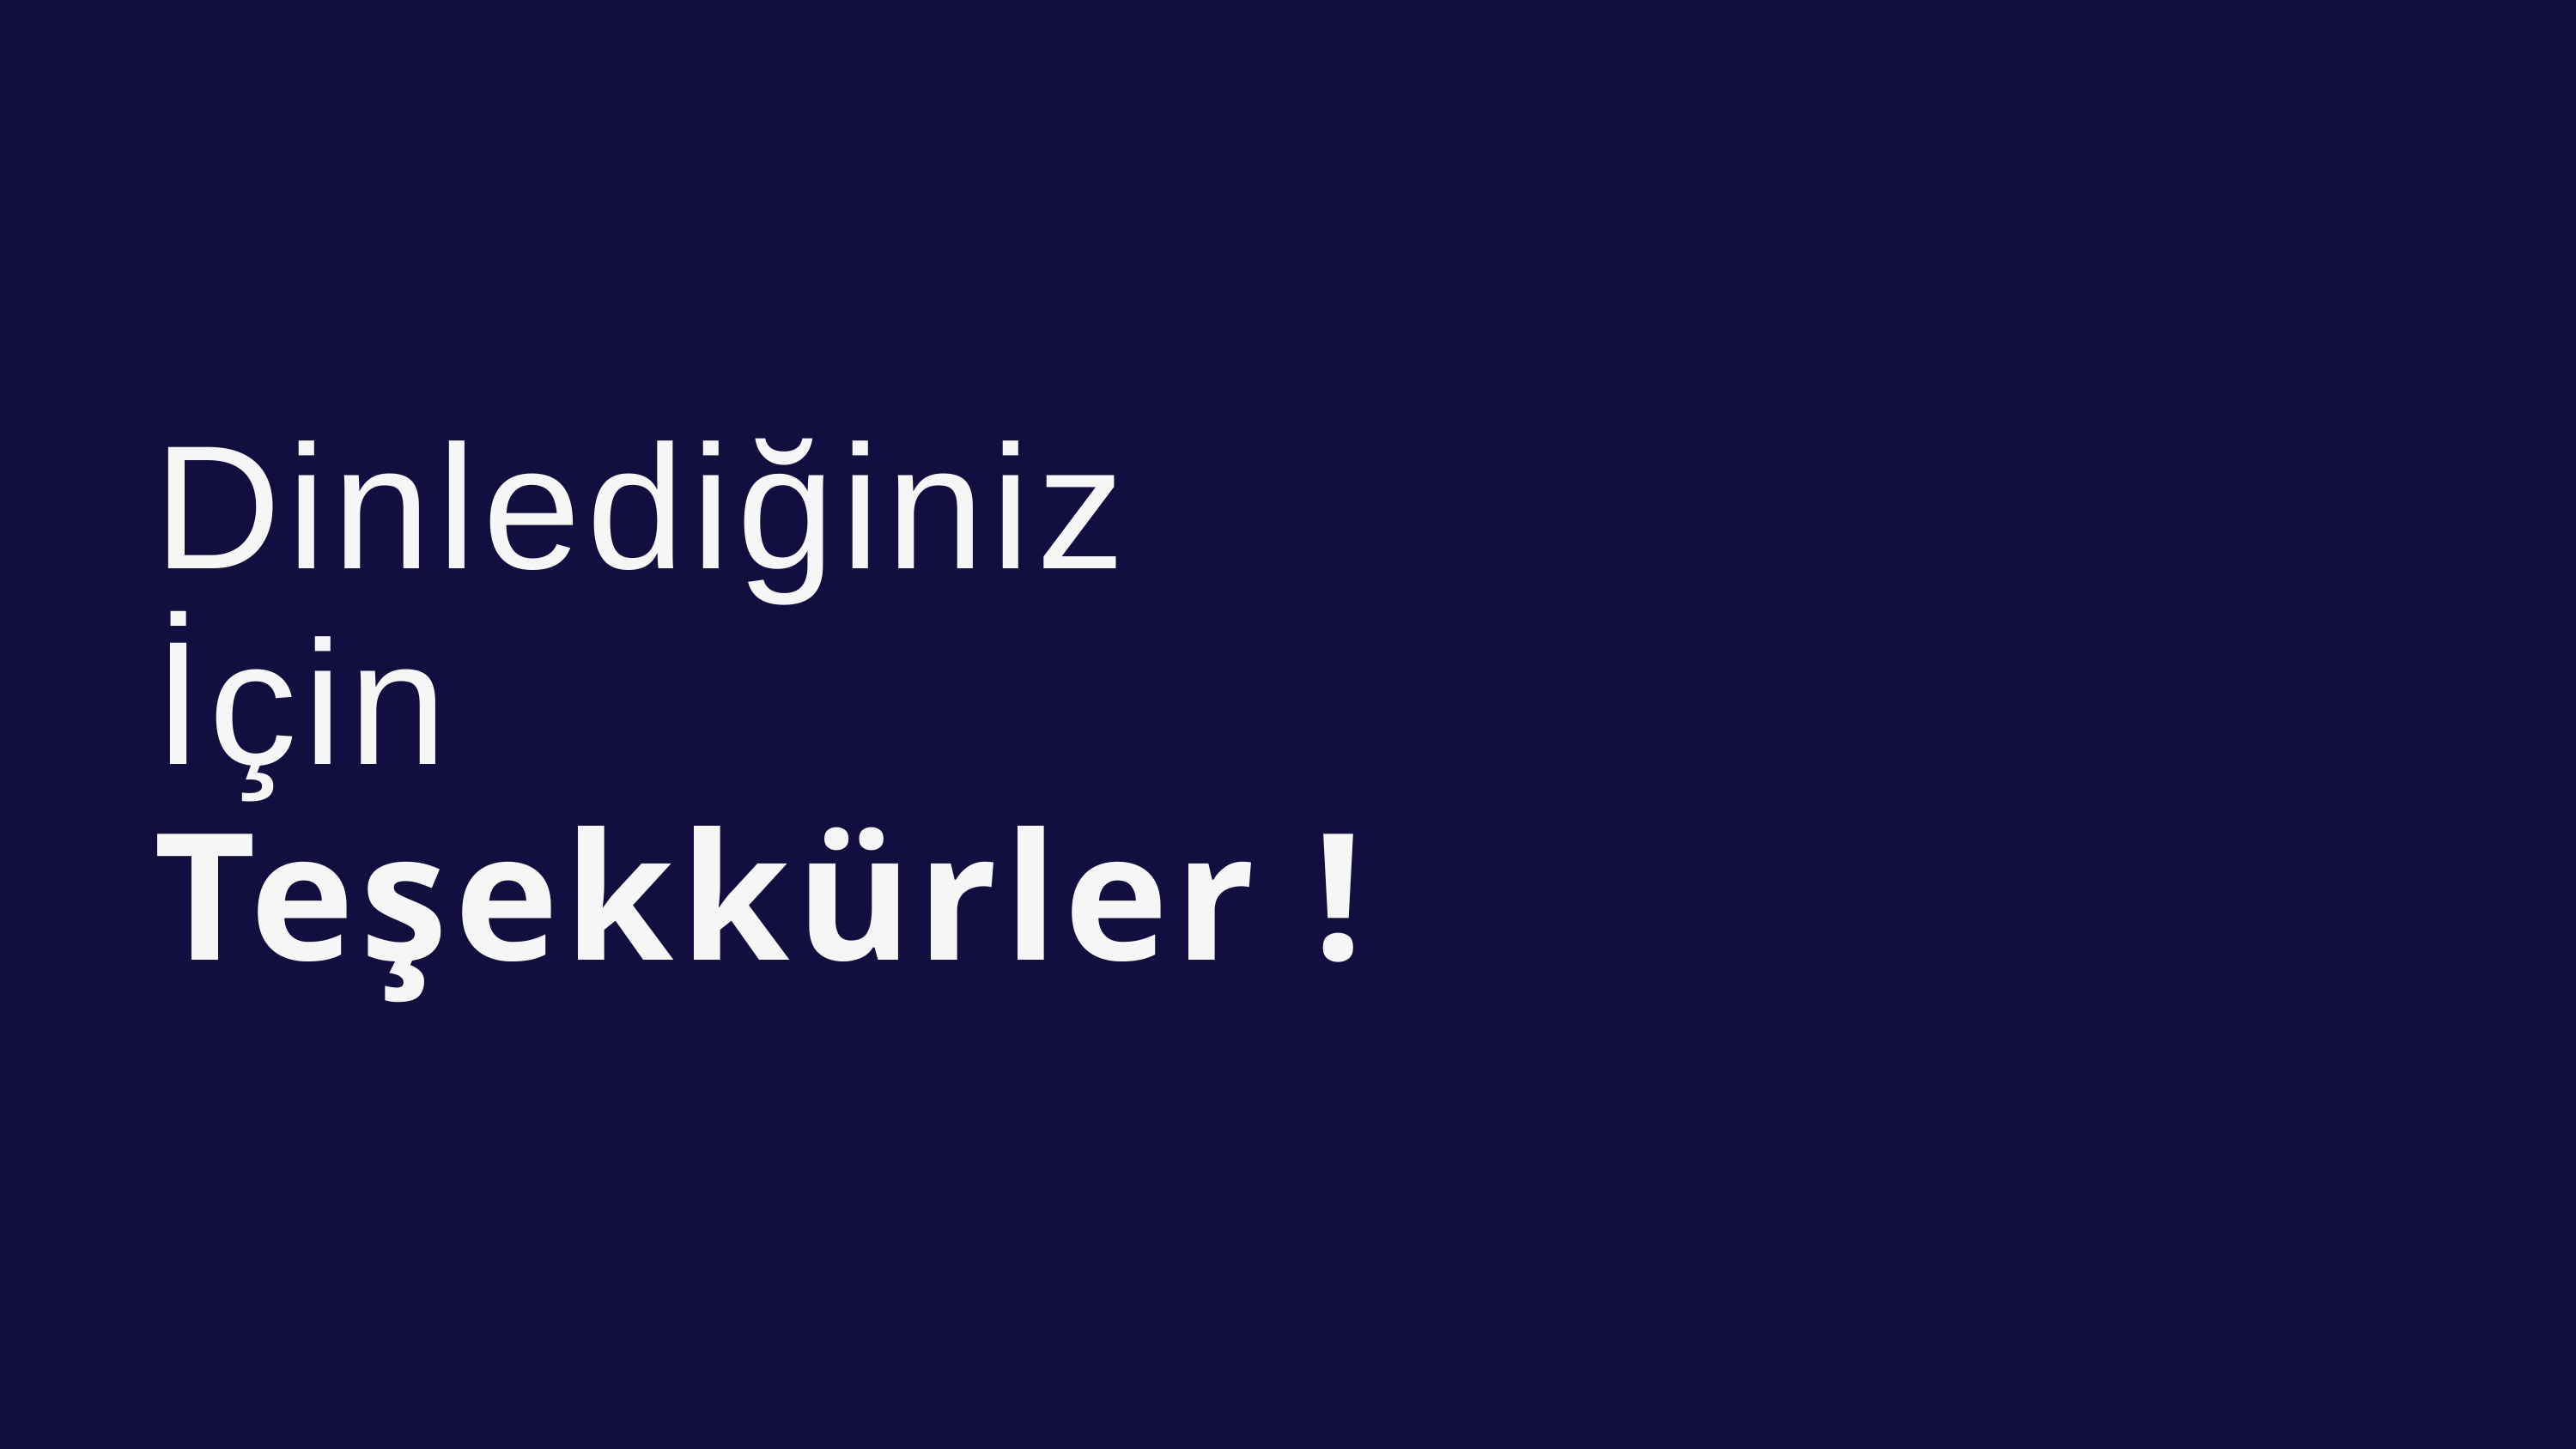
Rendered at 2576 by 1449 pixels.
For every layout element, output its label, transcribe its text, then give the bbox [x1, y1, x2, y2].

text_box Dinlediğiniz İçin Teşekkürler ! [154, 408, 1455, 996]
